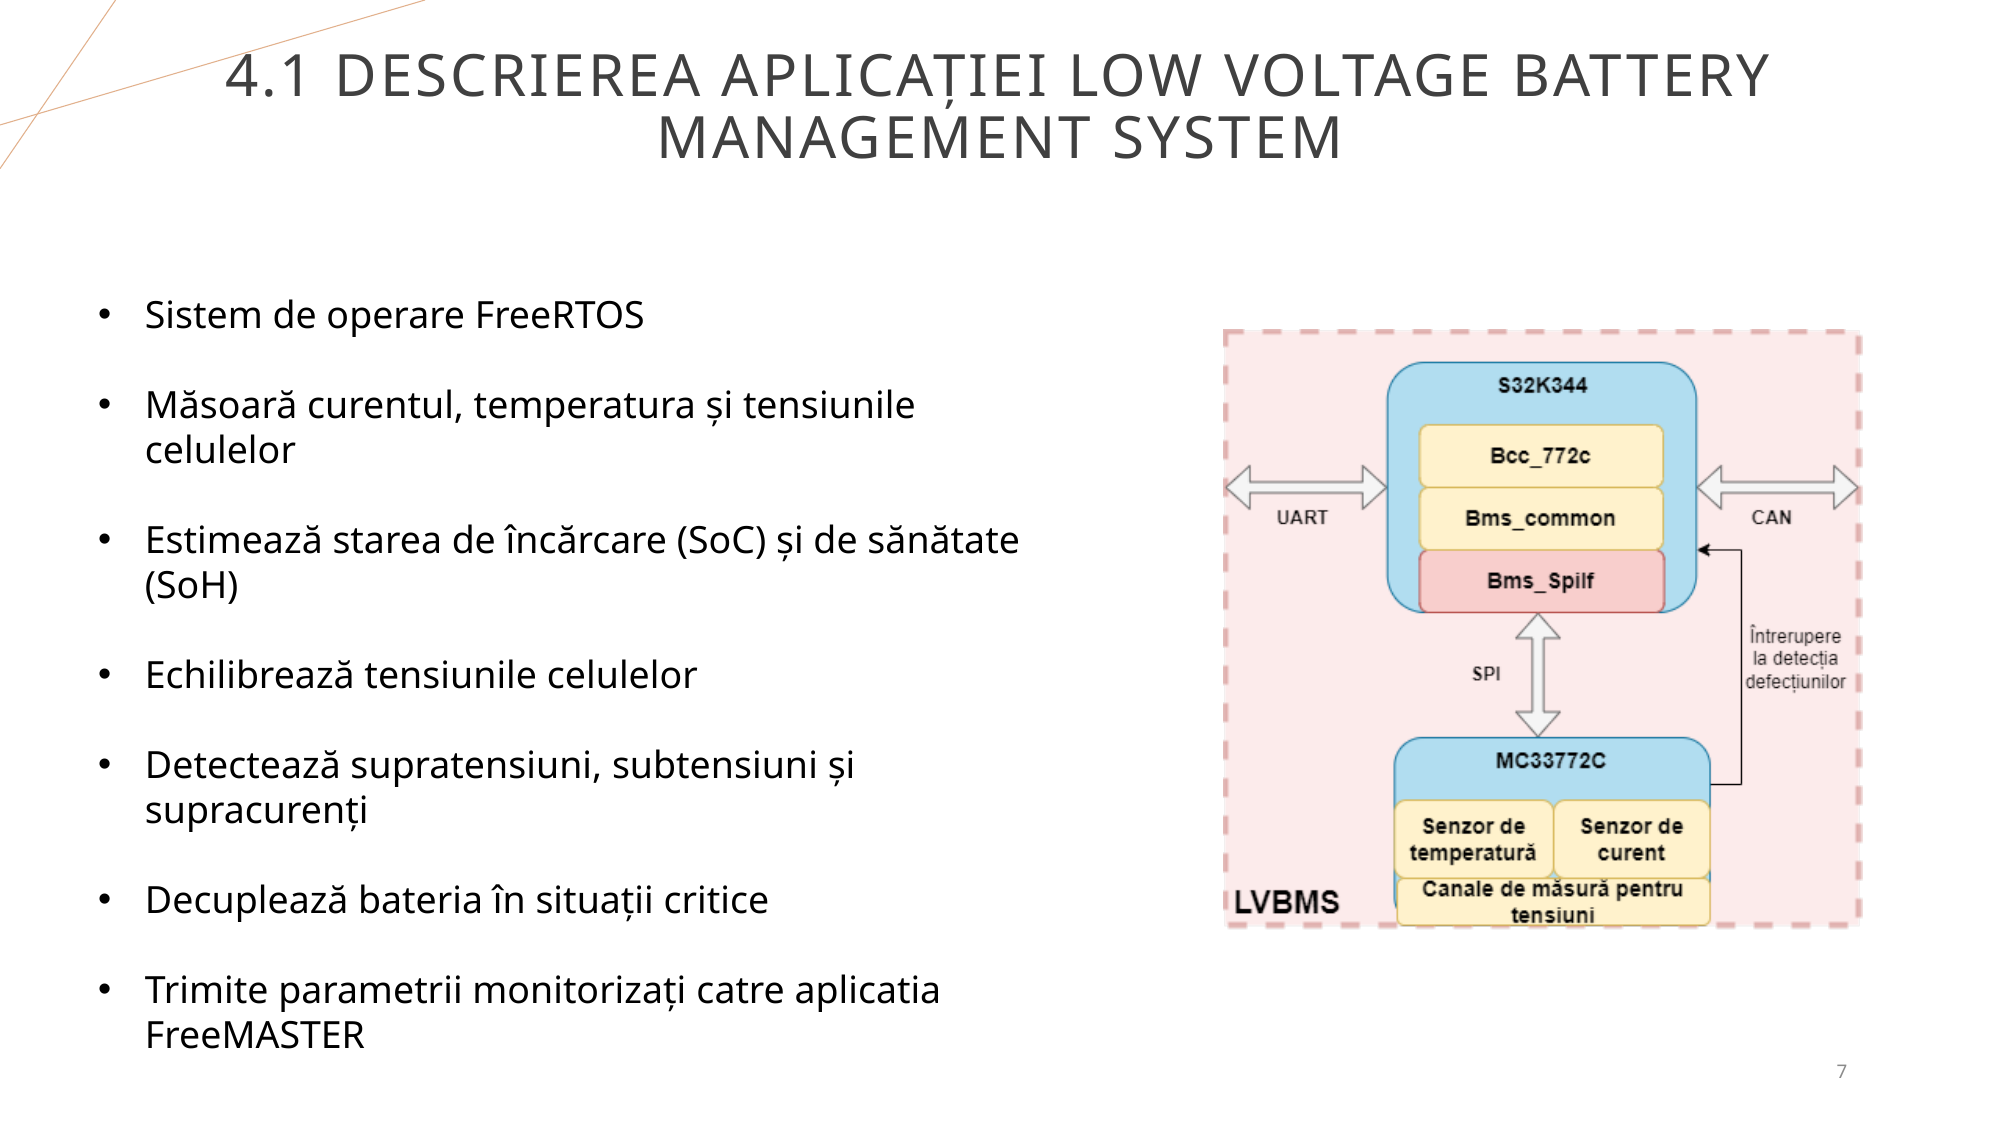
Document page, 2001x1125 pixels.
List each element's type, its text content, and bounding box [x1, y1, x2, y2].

title 4.1 Descrierea Aplicației low voltage battery management system [137, 0, 1863, 218]
text_box Sistem de operare FreeRTOS Măsoară curentul, temperatura și tensiunile celulelor Estimează starea de încărcare (SoC) și de sănătate (SoH) Echilibrează tensiunile celulelor Detectează supratensiuni, subtensiuni și supracurenți Decuplează bateria în situații critice Trimite parametrii monitorizați catre aplicatia FreeMASTER [83, 283, 1089, 1125]
picture [1223, 329, 1863, 931]
slide_number 7 [1412, 1042, 1863, 1103]
